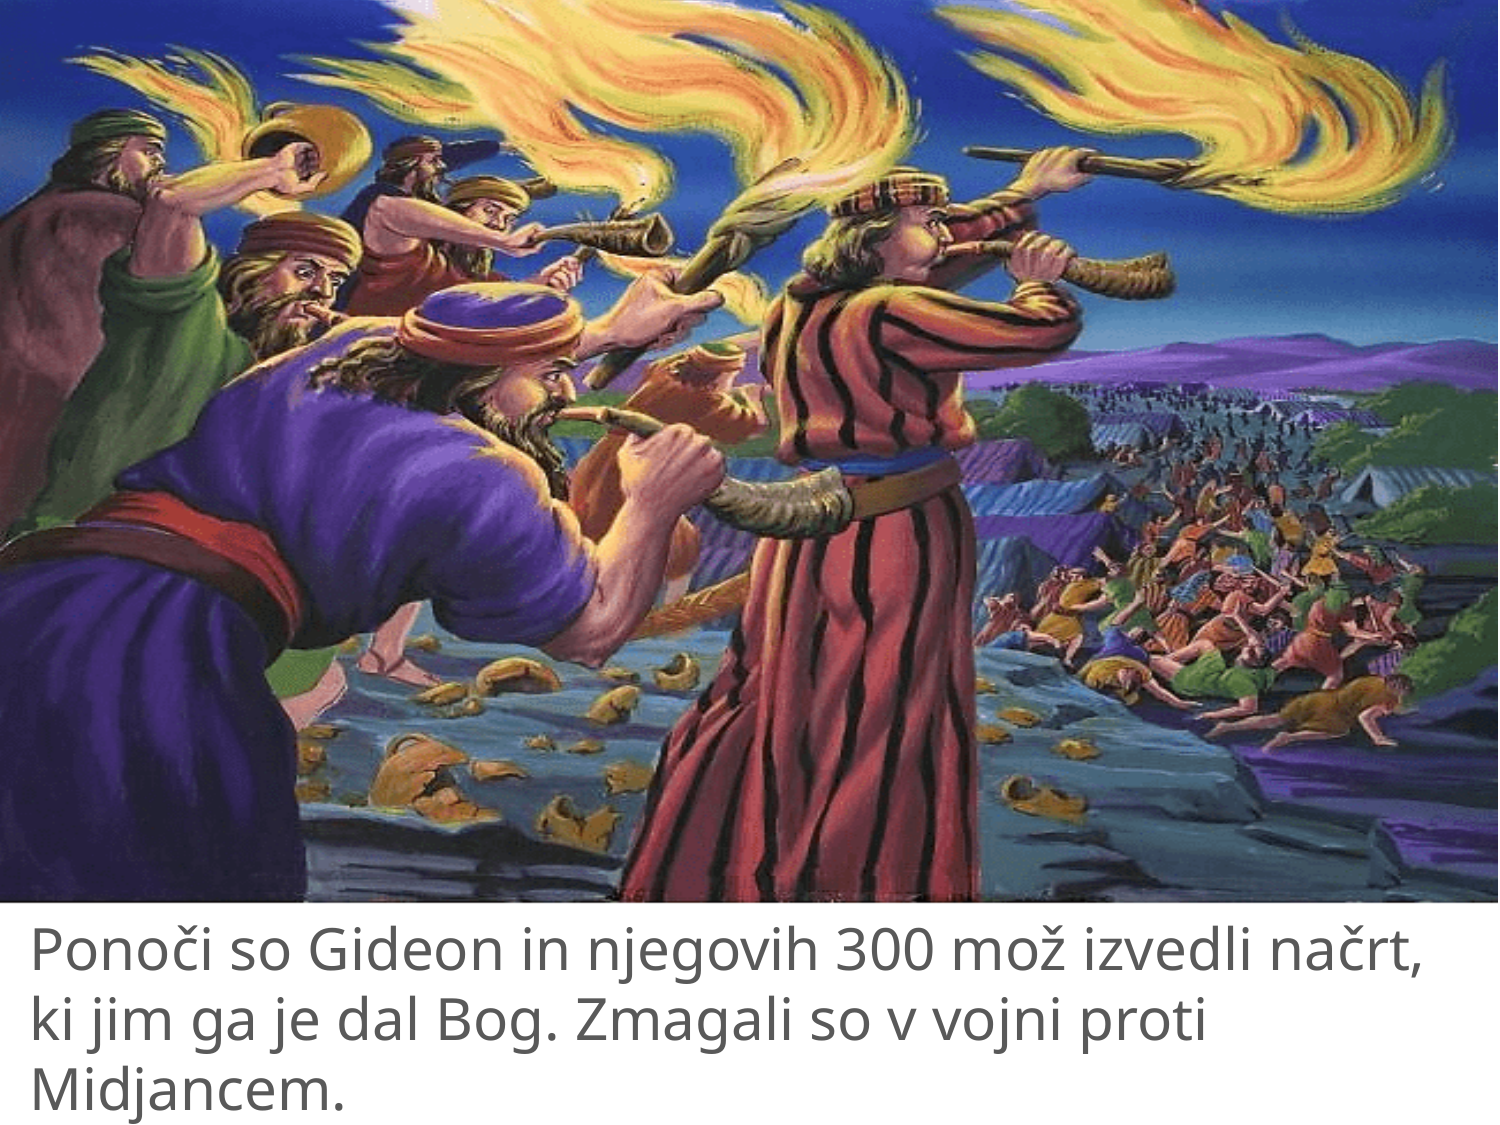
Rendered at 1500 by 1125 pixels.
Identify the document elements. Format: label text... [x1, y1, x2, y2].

picture [0, 0, 1498, 906]
text_box Ponoči so Gideon in njegovih 300 mož izvedli načrt, ki jim ga je dal Bog. Zmagali so v vojni proti Midjancem. [14, 911, 1500, 1125]
